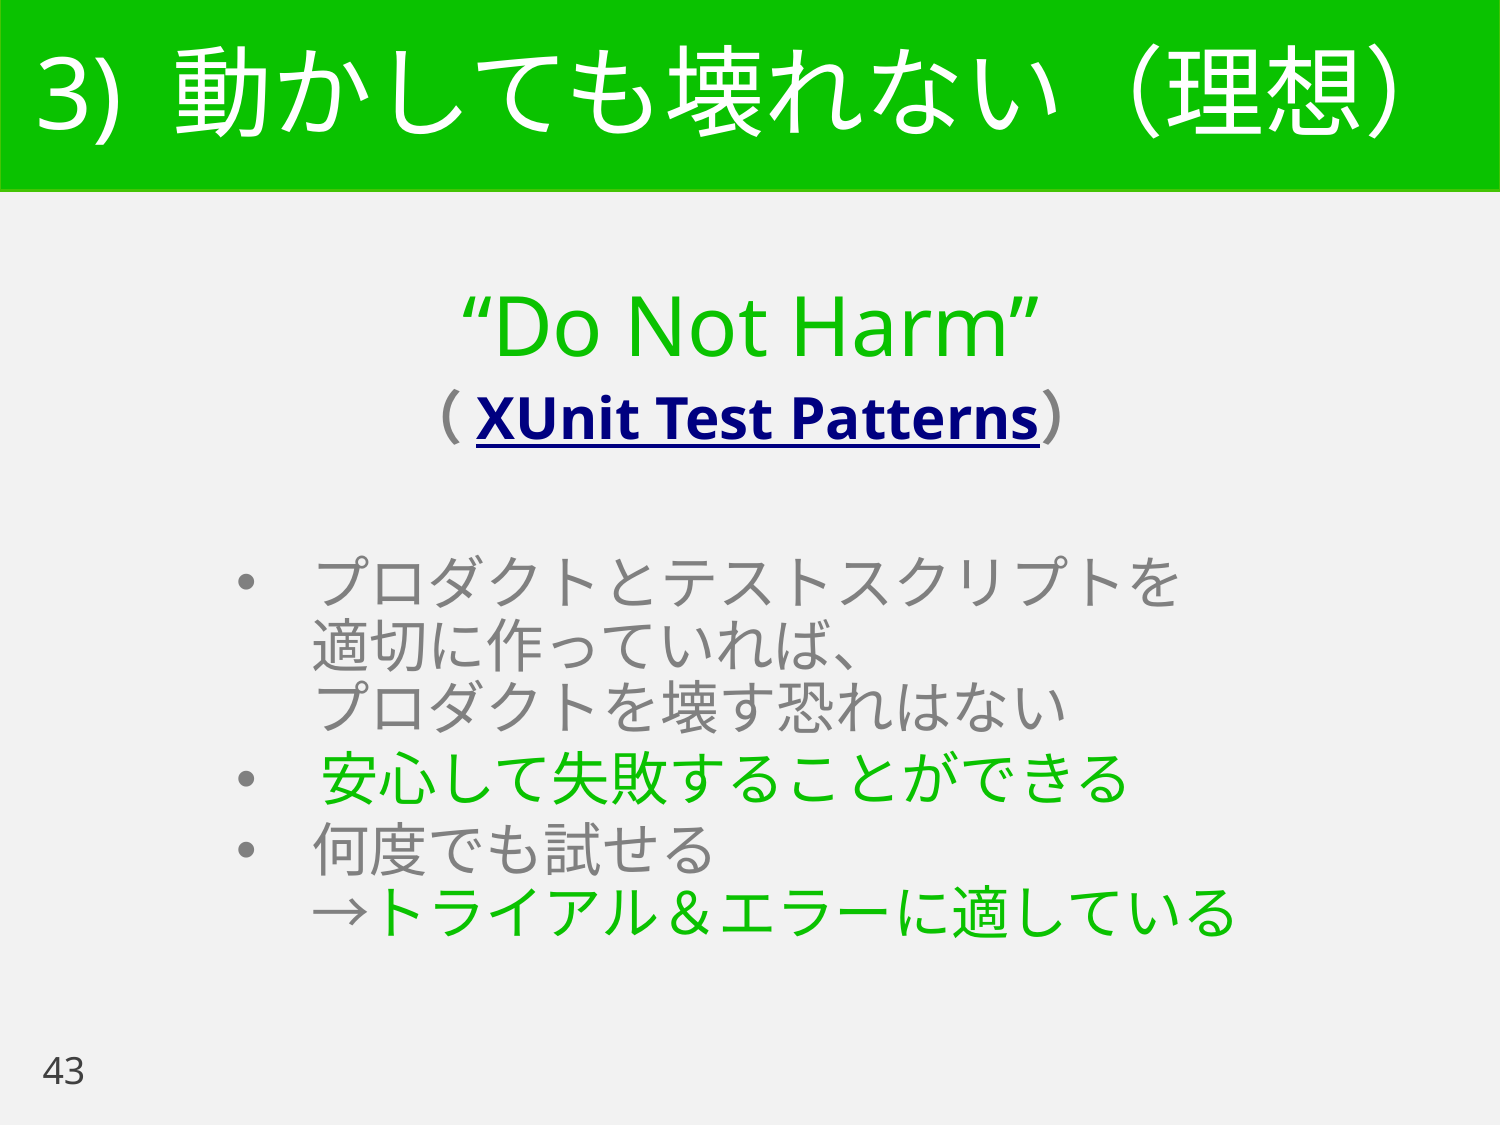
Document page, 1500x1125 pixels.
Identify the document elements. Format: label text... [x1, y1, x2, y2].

list “Do Not Harm” （XUnit Test Patterns） プロダクトとテストスクリプトを 適切に作っていれば、 プロダクトを壊す恐れはない 安心して失敗することができる 何度でも試せる →トライアル＆エラーに適している [103, 277, 1397, 1000]
title 3) 動かしても壊れない（理想） [0, 53, 1500, 140]
slide_number 43 [27, 1042, 146, 1102]
